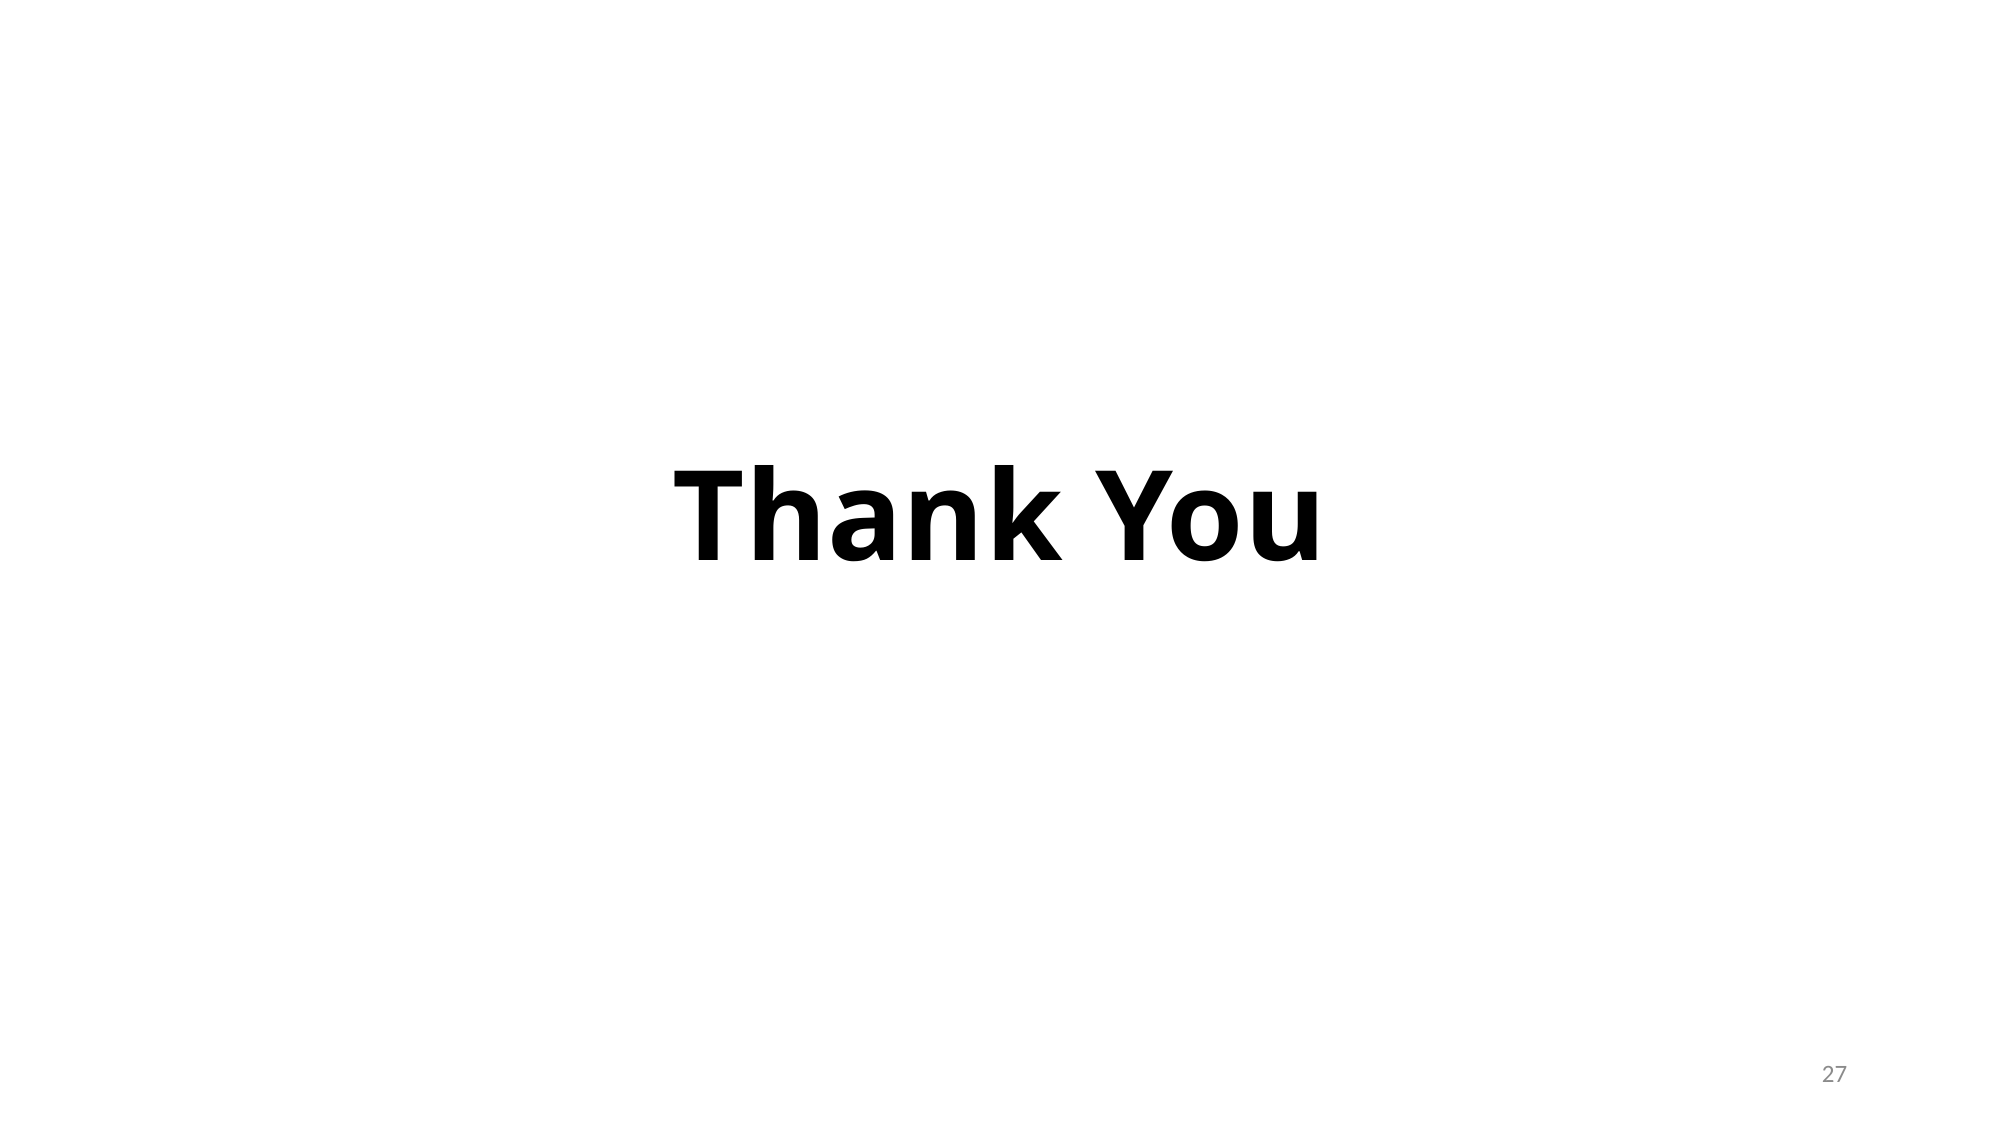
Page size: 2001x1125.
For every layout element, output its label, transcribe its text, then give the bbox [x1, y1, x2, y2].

title Thank You [613, 411, 1387, 629]
slide_number 27 [1412, 1042, 1863, 1103]
